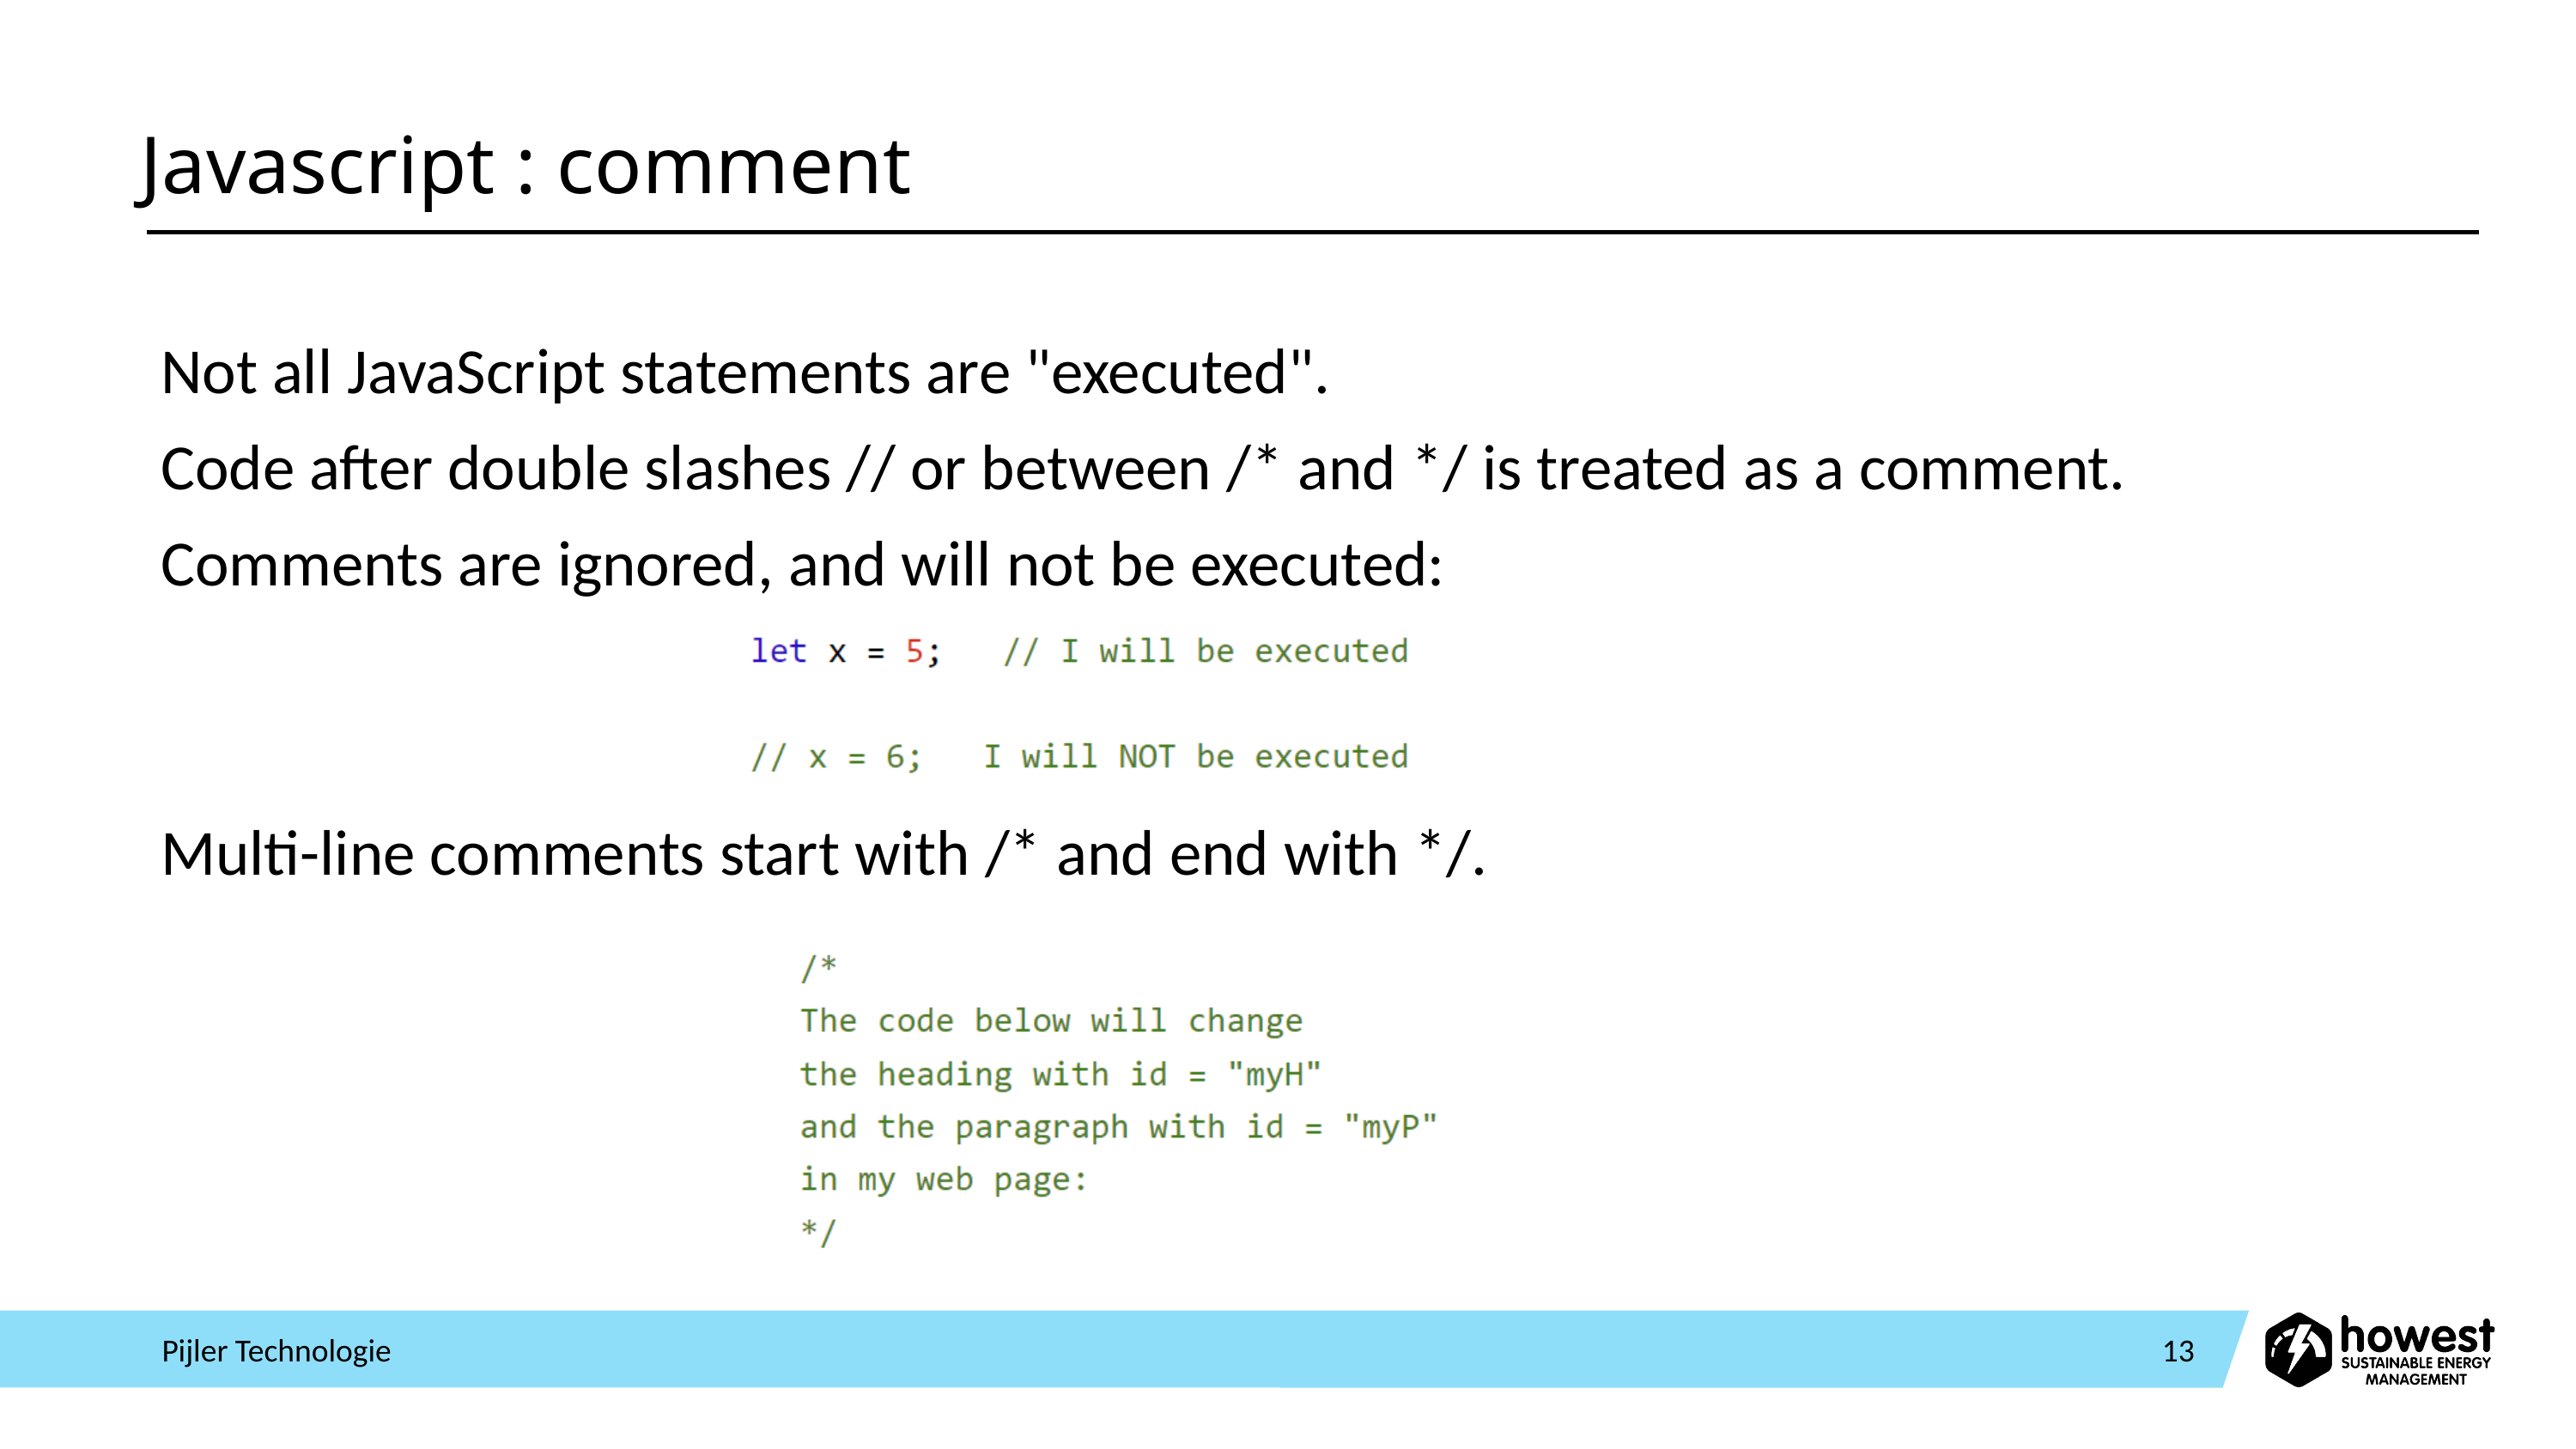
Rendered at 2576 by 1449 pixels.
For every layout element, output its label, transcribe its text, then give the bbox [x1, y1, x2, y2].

slide_number Pijler Technologie [149, 1310, 729, 1388]
picture [783, 925, 1577, 1251]
title Javascript : comment [140, 124, 2476, 215]
list Not all JavaScript statements are "executed". Code after double slashes // or between /* and */ is treated as a comment. Comments are ignored, and will not be executed: Multi-line comments start with /* and end with */. [148, 331, 2483, 1191]
picture [728, 616, 1461, 779]
slide_number 13 [1676, 1310, 2208, 1388]
picture [2265, 1313, 2495, 1387]
